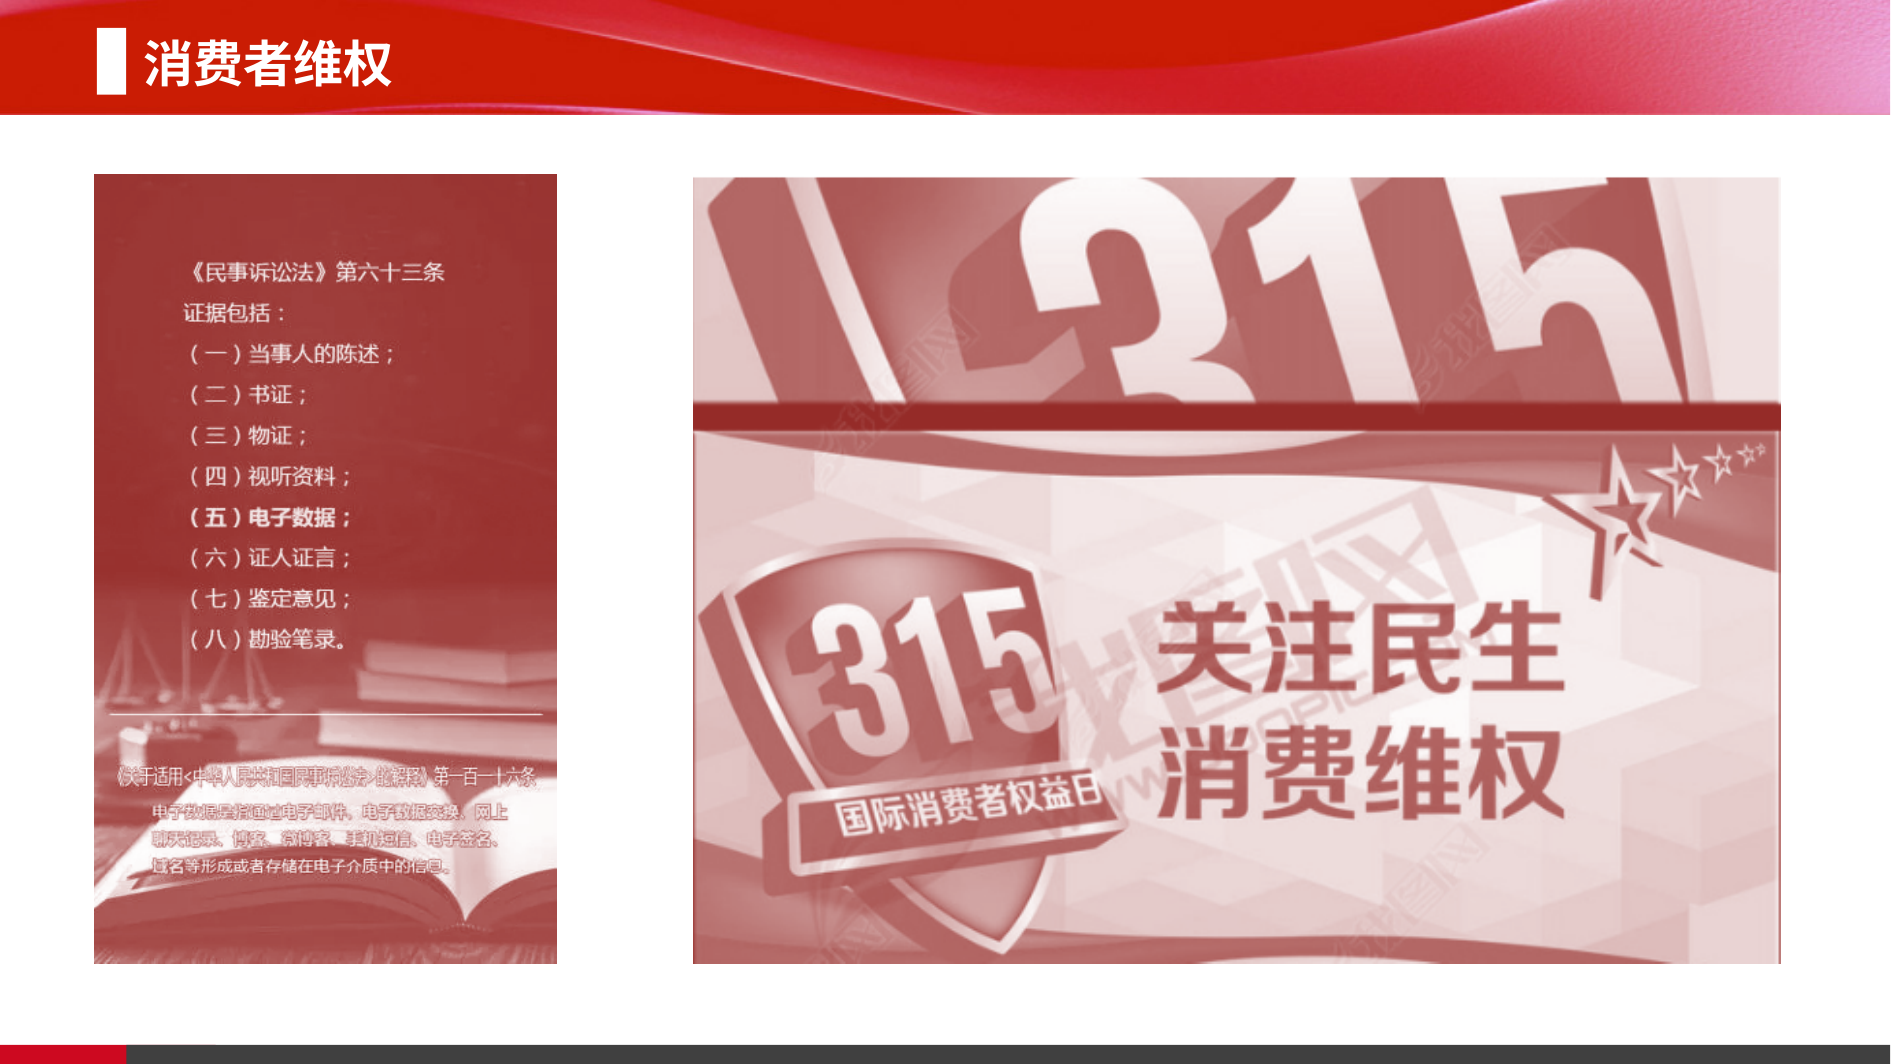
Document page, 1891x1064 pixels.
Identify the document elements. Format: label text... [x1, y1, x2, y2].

picture [0, 0, 1891, 115]
picture [94, 174, 557, 965]
text_box [95, 26, 128, 97]
text_box 消费者维权 [129, 24, 1856, 100]
picture [693, 174, 1781, 965]
